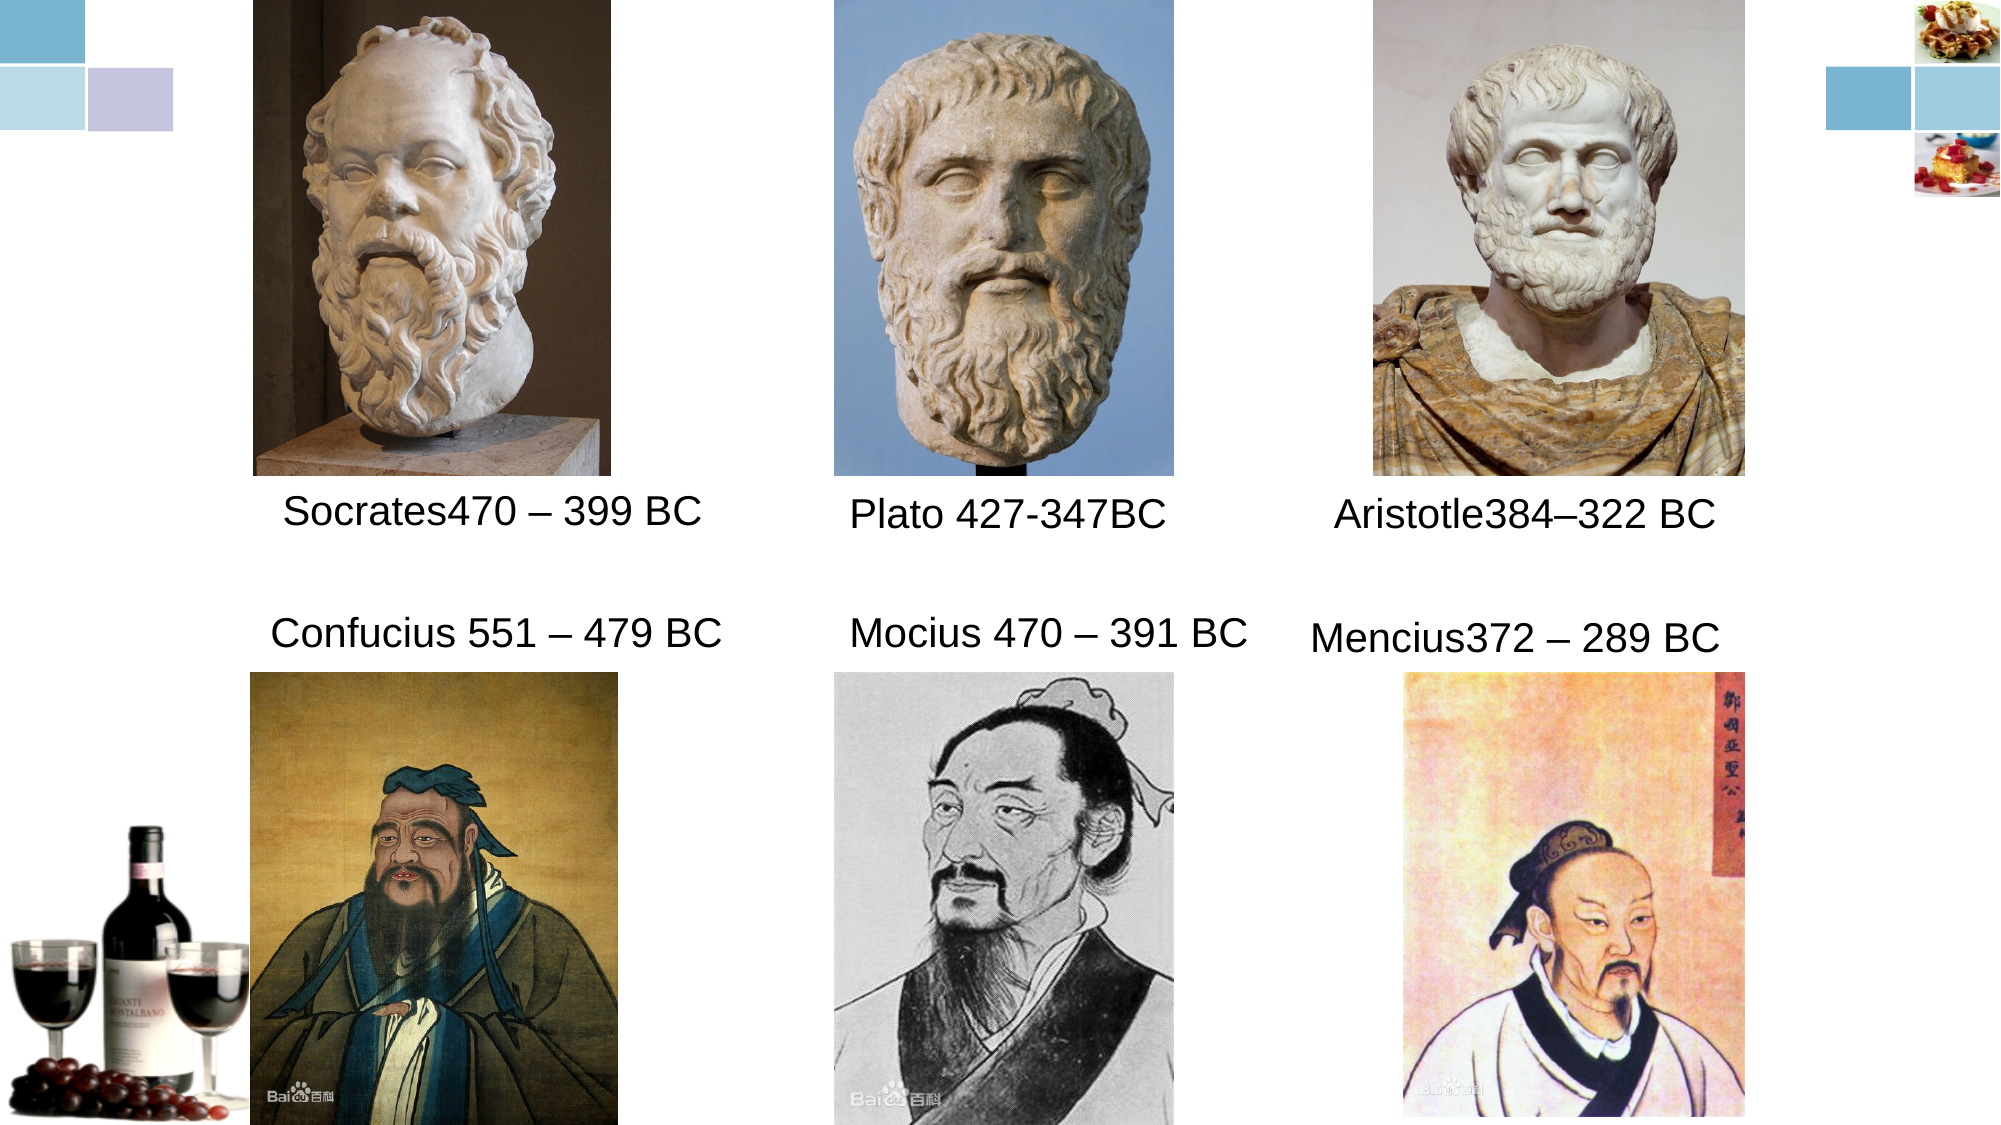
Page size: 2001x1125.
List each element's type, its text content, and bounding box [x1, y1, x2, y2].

picture [253, 0, 611, 476]
picture [0, 672, 619, 1125]
text_box Plato 427-347BC [834, 479, 1189, 545]
text_box Mencius372 – 289 BC [1295, 603, 1745, 668]
picture [834, 0, 1174, 476]
picture [1403, 672, 1745, 1117]
picture [834, 672, 1174, 1125]
text_box Socrates470 – 399 BC [267, 476, 776, 542]
text_box Aristotle384–322 BC [1318, 479, 1745, 545]
text_box Confucius 551 – 479 BC [255, 597, 834, 663]
picture [1373, 0, 1745, 476]
picture [1914, 133, 2000, 197]
text_box Mocius 470 – 391 BC [834, 597, 1296, 663]
picture [1914, 0, 2000, 63]
